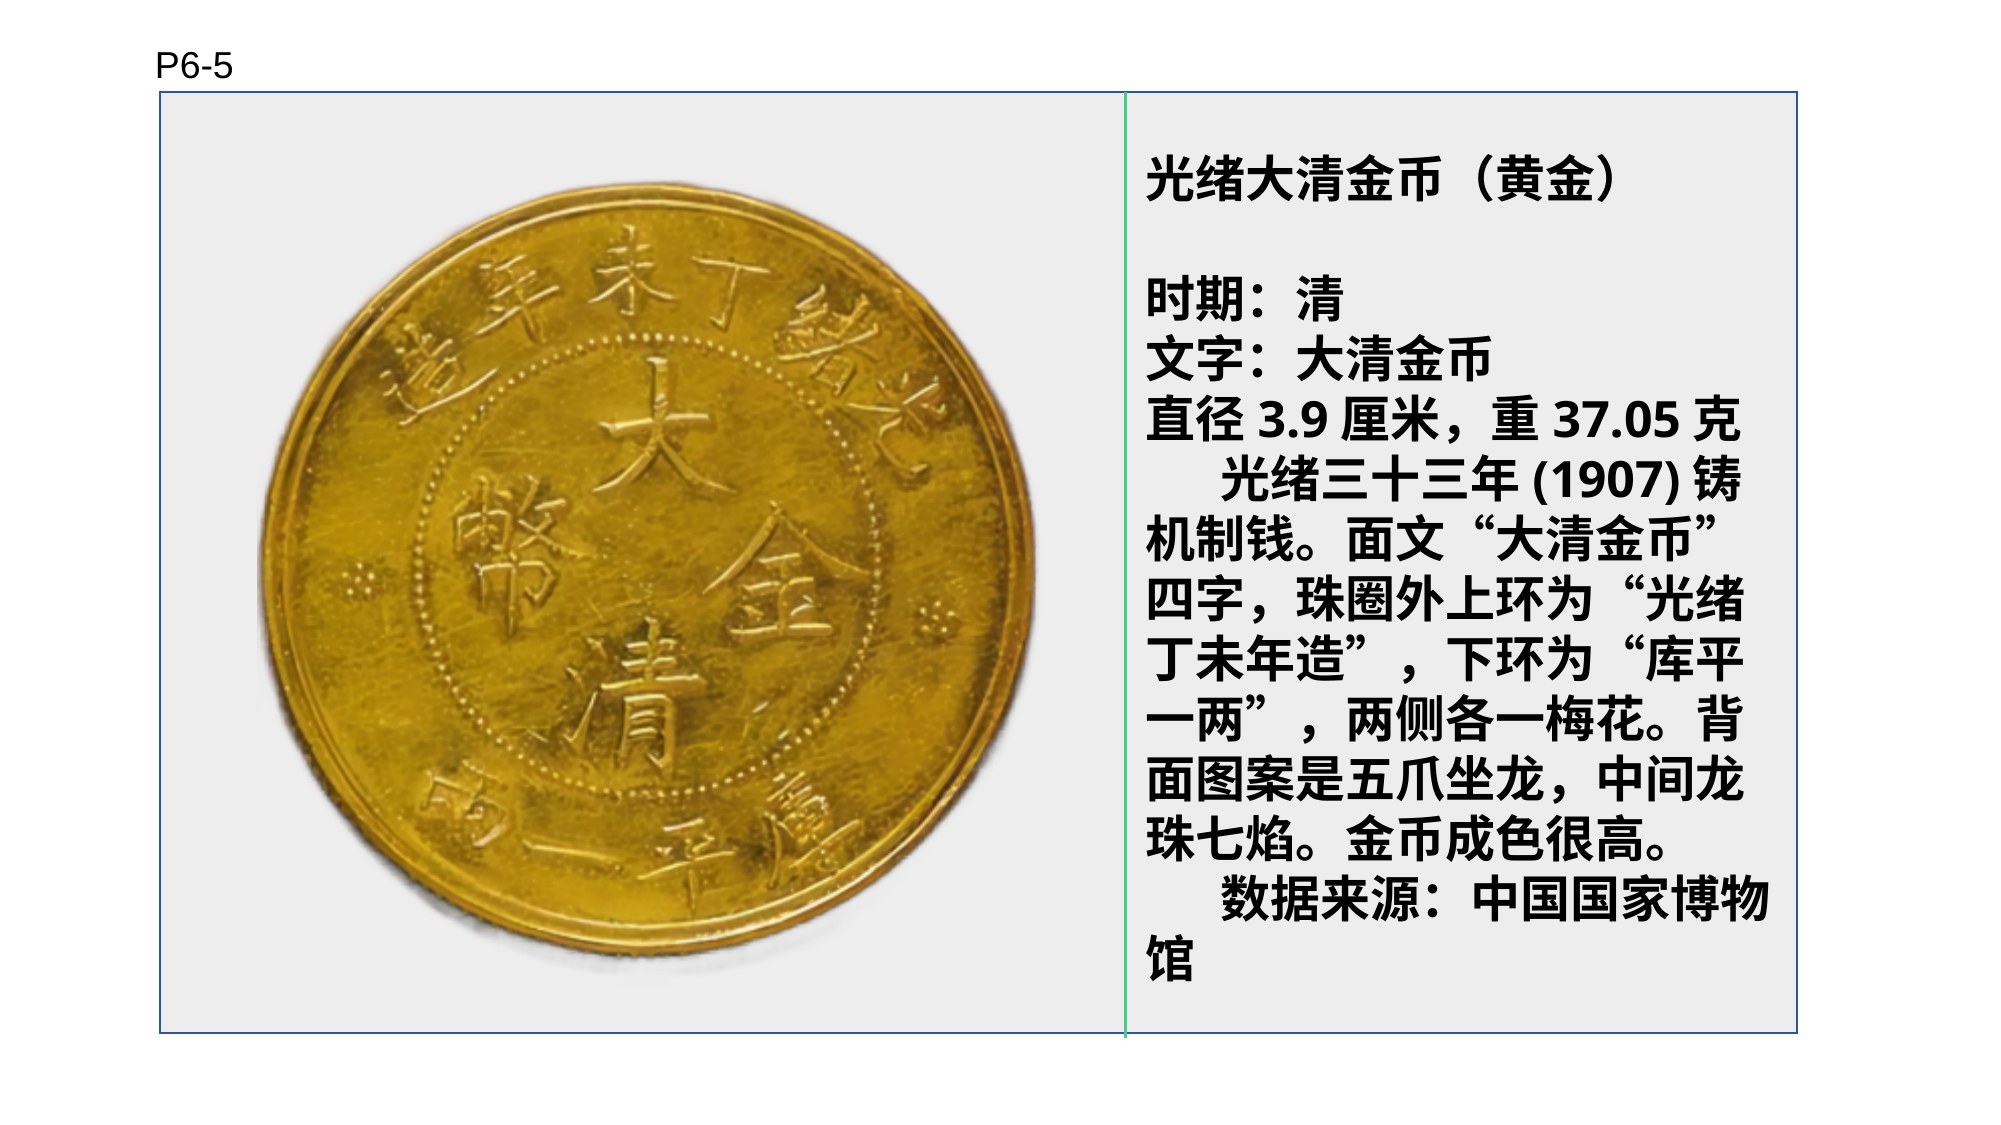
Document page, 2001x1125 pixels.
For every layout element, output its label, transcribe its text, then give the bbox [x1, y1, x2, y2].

text_box 光绪大清金币（黄金） 时期：清 文字：大清金币 直径3.9厘米，重37.05克 光绪三十三年(1907)铸机制钱。面文“大清金币”四字，珠圈外上环为“光绪丁未年造”，下环为“库平一两”，两侧各一梅花。背面图案是五爪坐龙，中间龙珠七焰。金币成色很高。 数据来源：中国国家博物馆 [1130, 140, 1798, 996]
text_box [1127, 91, 1798, 1034]
picture [257, 143, 1054, 987]
text_box [159, 91, 1124, 1034]
text_box P6-5 [140, 34, 330, 94]
